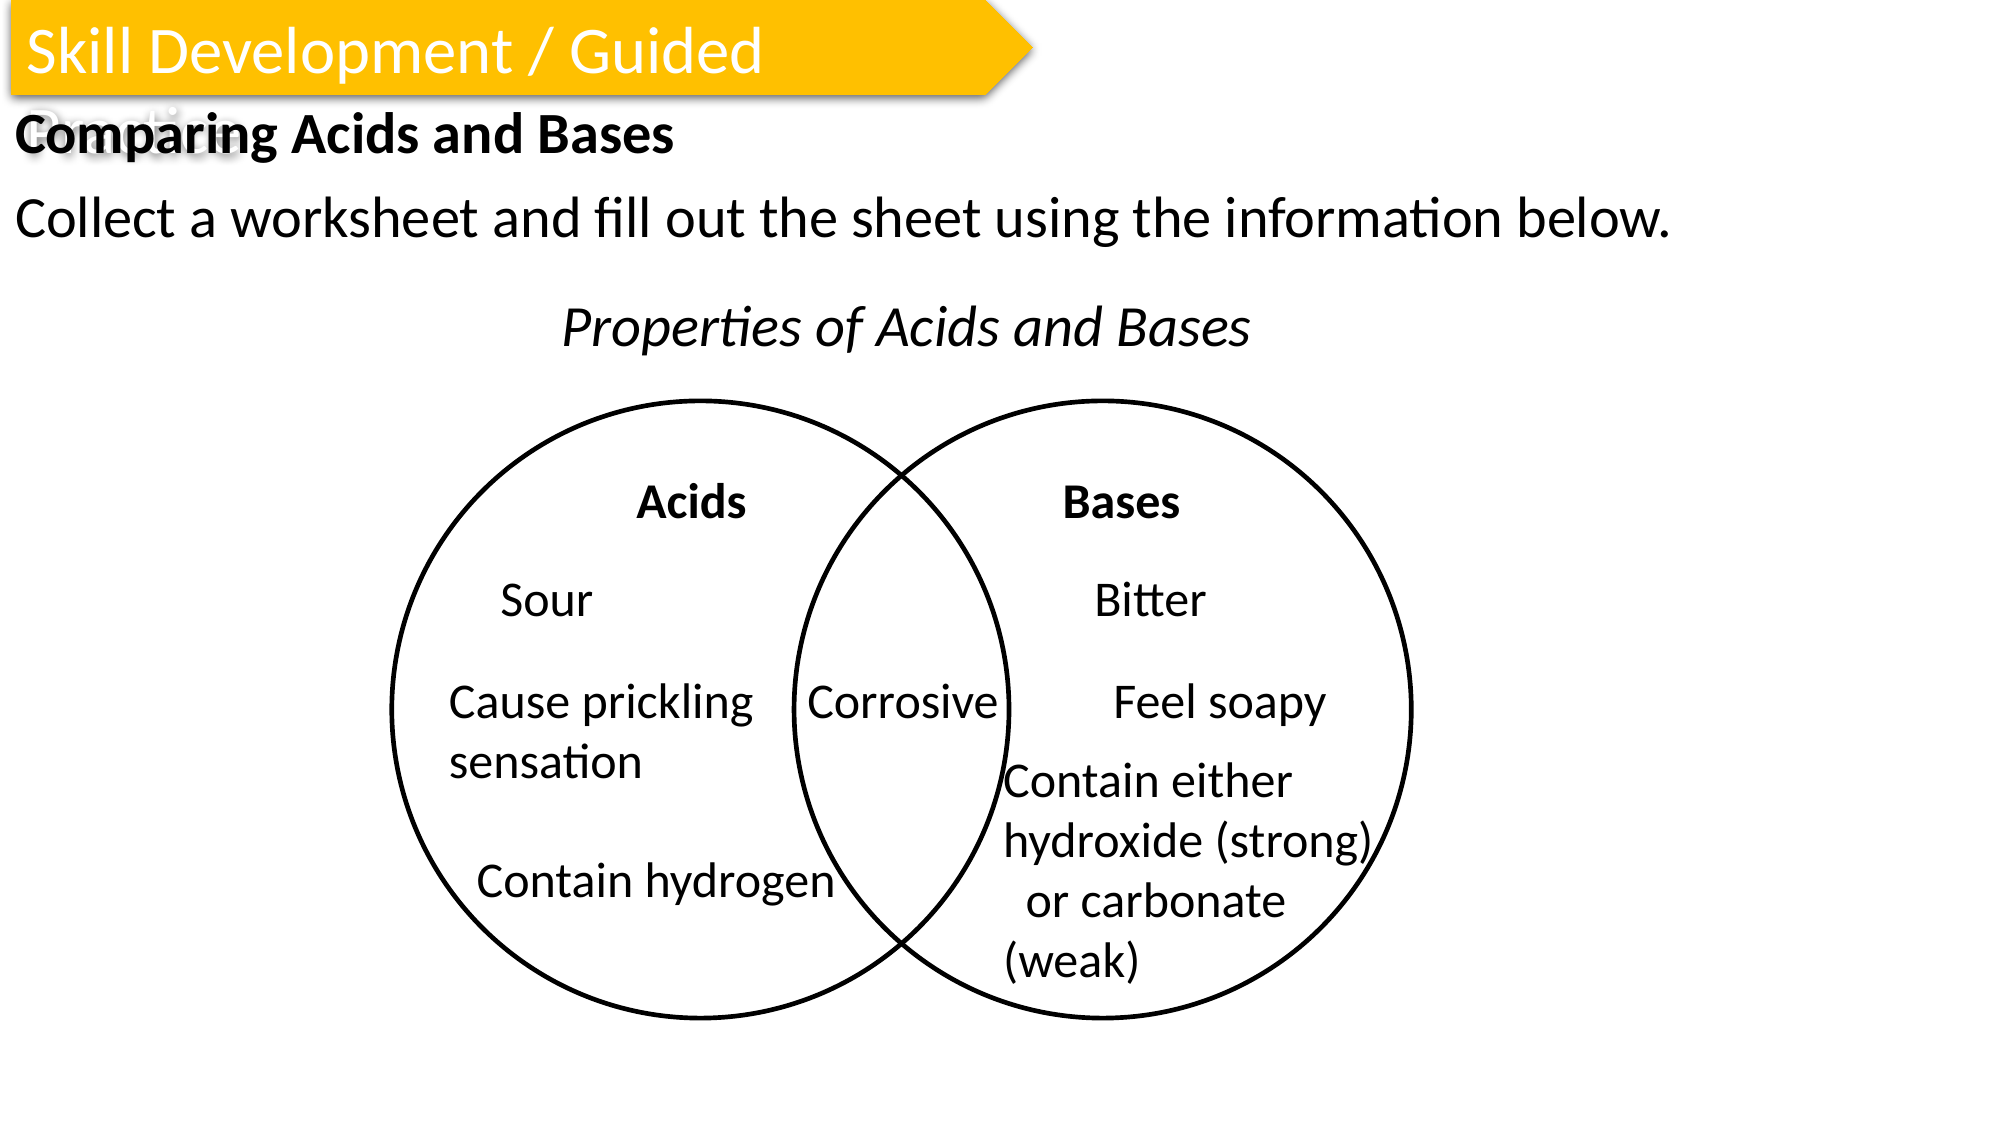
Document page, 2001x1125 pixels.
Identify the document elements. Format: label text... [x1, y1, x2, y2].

text_box [794, 399, 1413, 1020]
text_box Sour [485, 558, 609, 634]
text_box Acids [621, 460, 762, 536]
text_box Bitter [1079, 558, 1222, 634]
text_box Bases [1047, 460, 1196, 536]
text_box [468, 892, 901, 1020]
text_box Cause prickling sensation [434, 661, 776, 797]
text_box Properties of Acids and Bases [546, 280, 1314, 366]
text_box Corrosive [792, 661, 1014, 737]
text_box Contain hydrogen [461, 839, 851, 915]
text_box Contain either hydroxide (strong) or carbonate (weak) [988, 740, 1405, 996]
text_box Feel soapy [1098, 661, 1342, 737]
text_box Skill Development / Guided Practice [11, 0, 1033, 95]
list Comparing Acids and Bases Collect a worksheet and fill out the sheet using the information below. [0, 96, 1860, 352]
text_box [390, 399, 901, 906]
